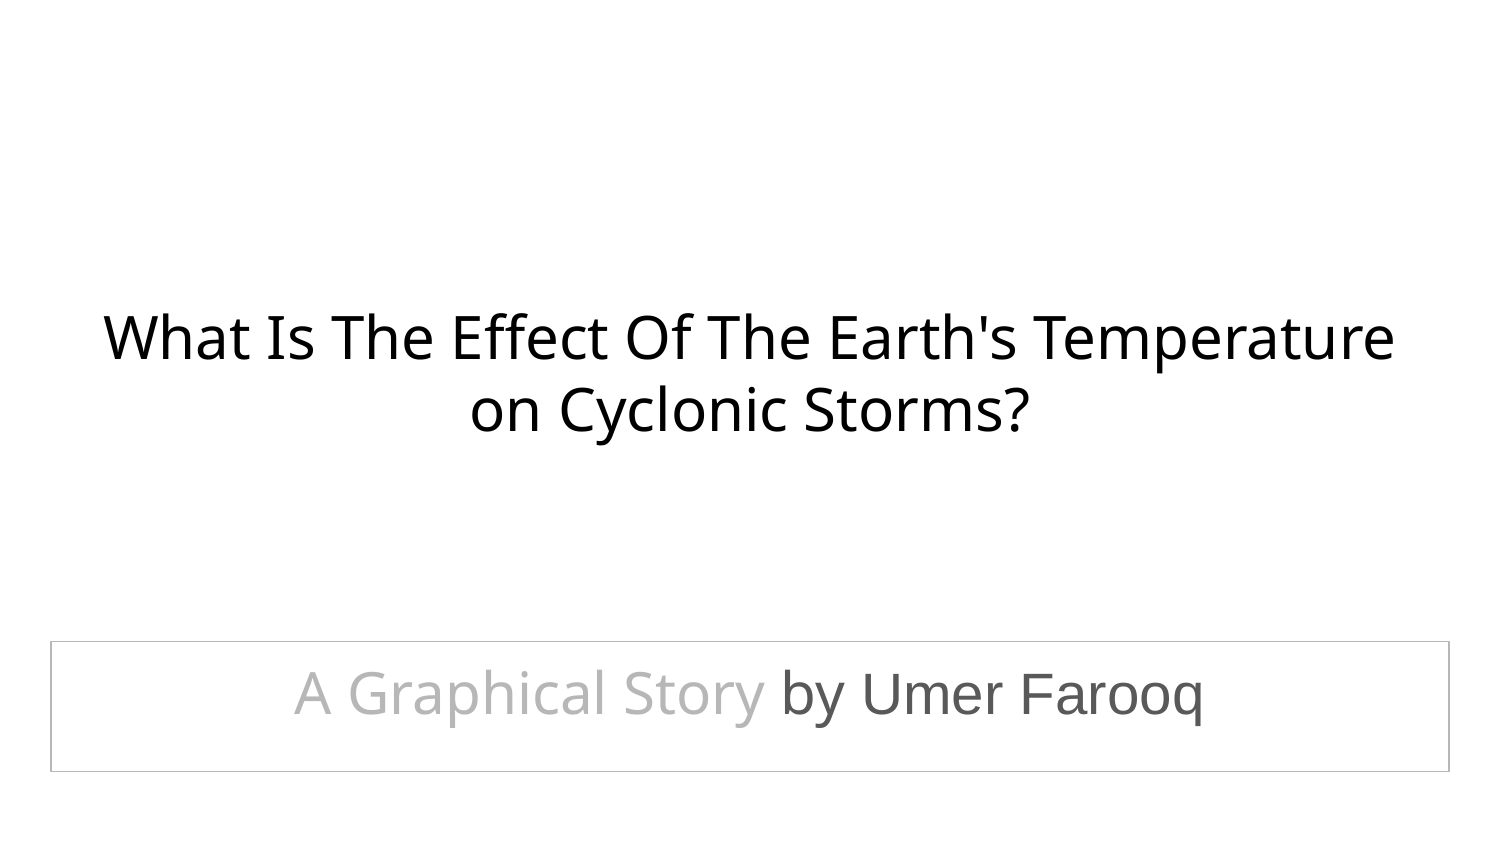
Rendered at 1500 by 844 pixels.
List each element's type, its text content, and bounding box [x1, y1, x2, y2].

title What Is The Effect Of The Earth's Temperature on Cyclonic Storms? [51, 122, 1449, 459]
subtitle A Graphical Story by Umer Farooq [51, 641, 1449, 772]
